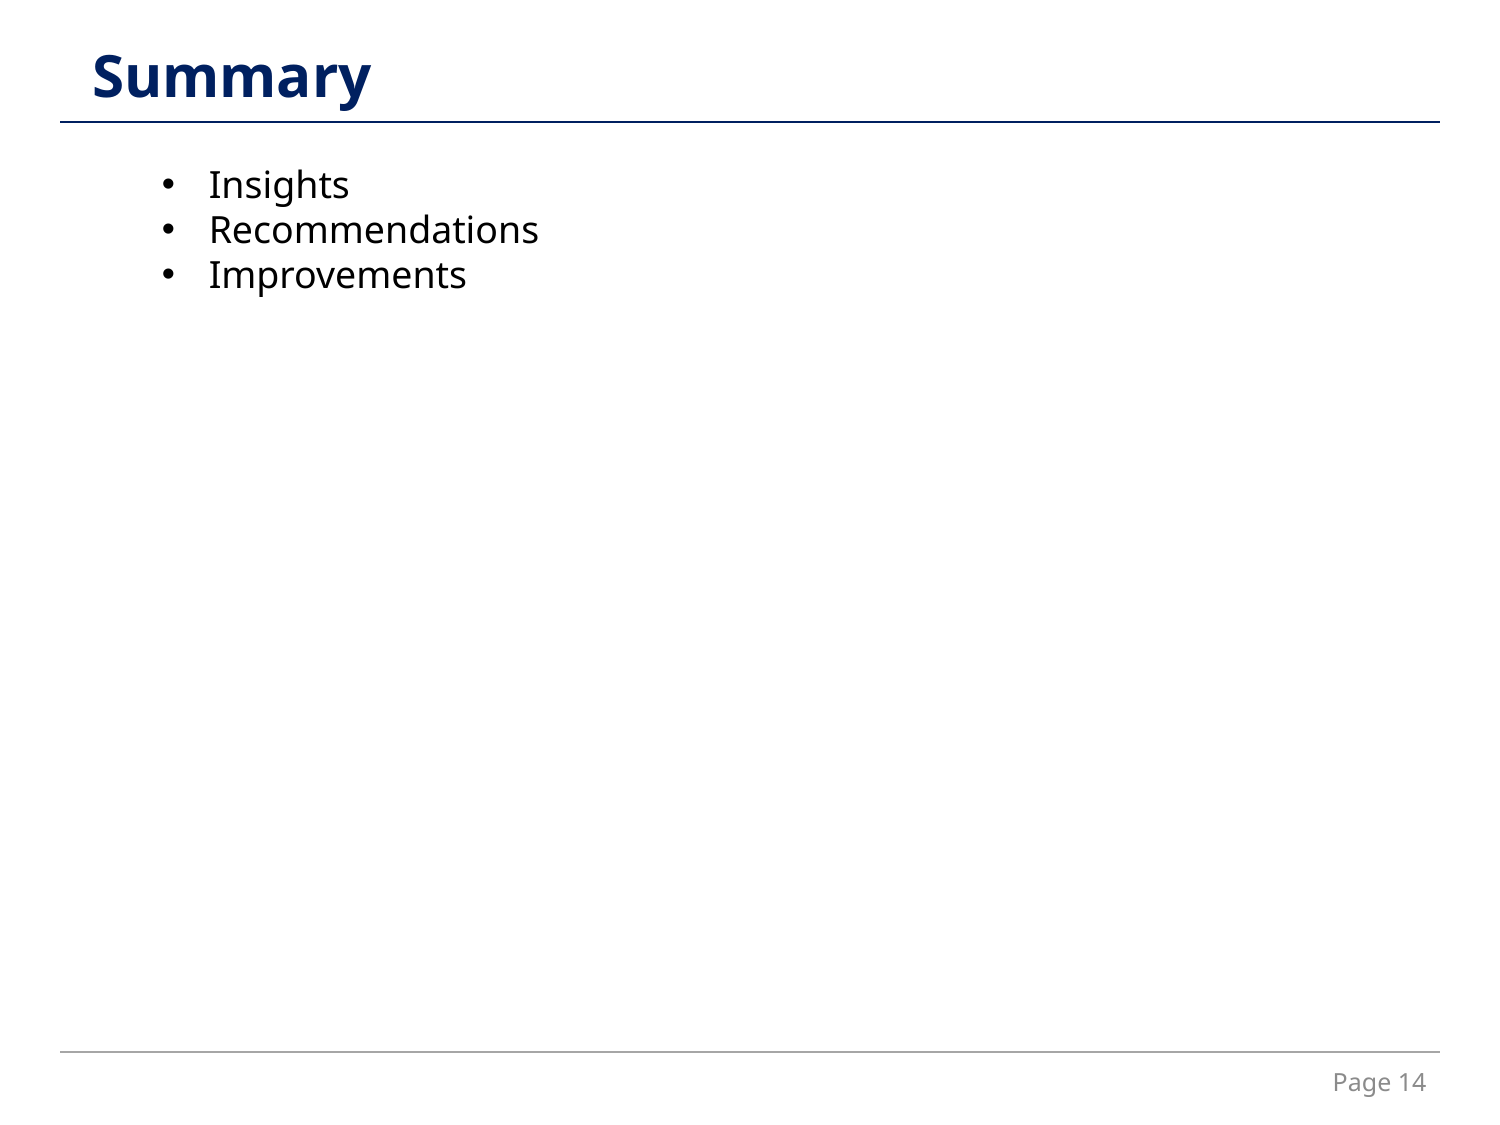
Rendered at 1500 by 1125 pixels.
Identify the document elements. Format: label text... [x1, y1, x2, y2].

text_box Page 14 [1104, 1053, 1442, 1114]
text_box Summary [62, 32, 1384, 117]
text_box Insights Recommendations Improvements [72, 153, 1440, 725]
